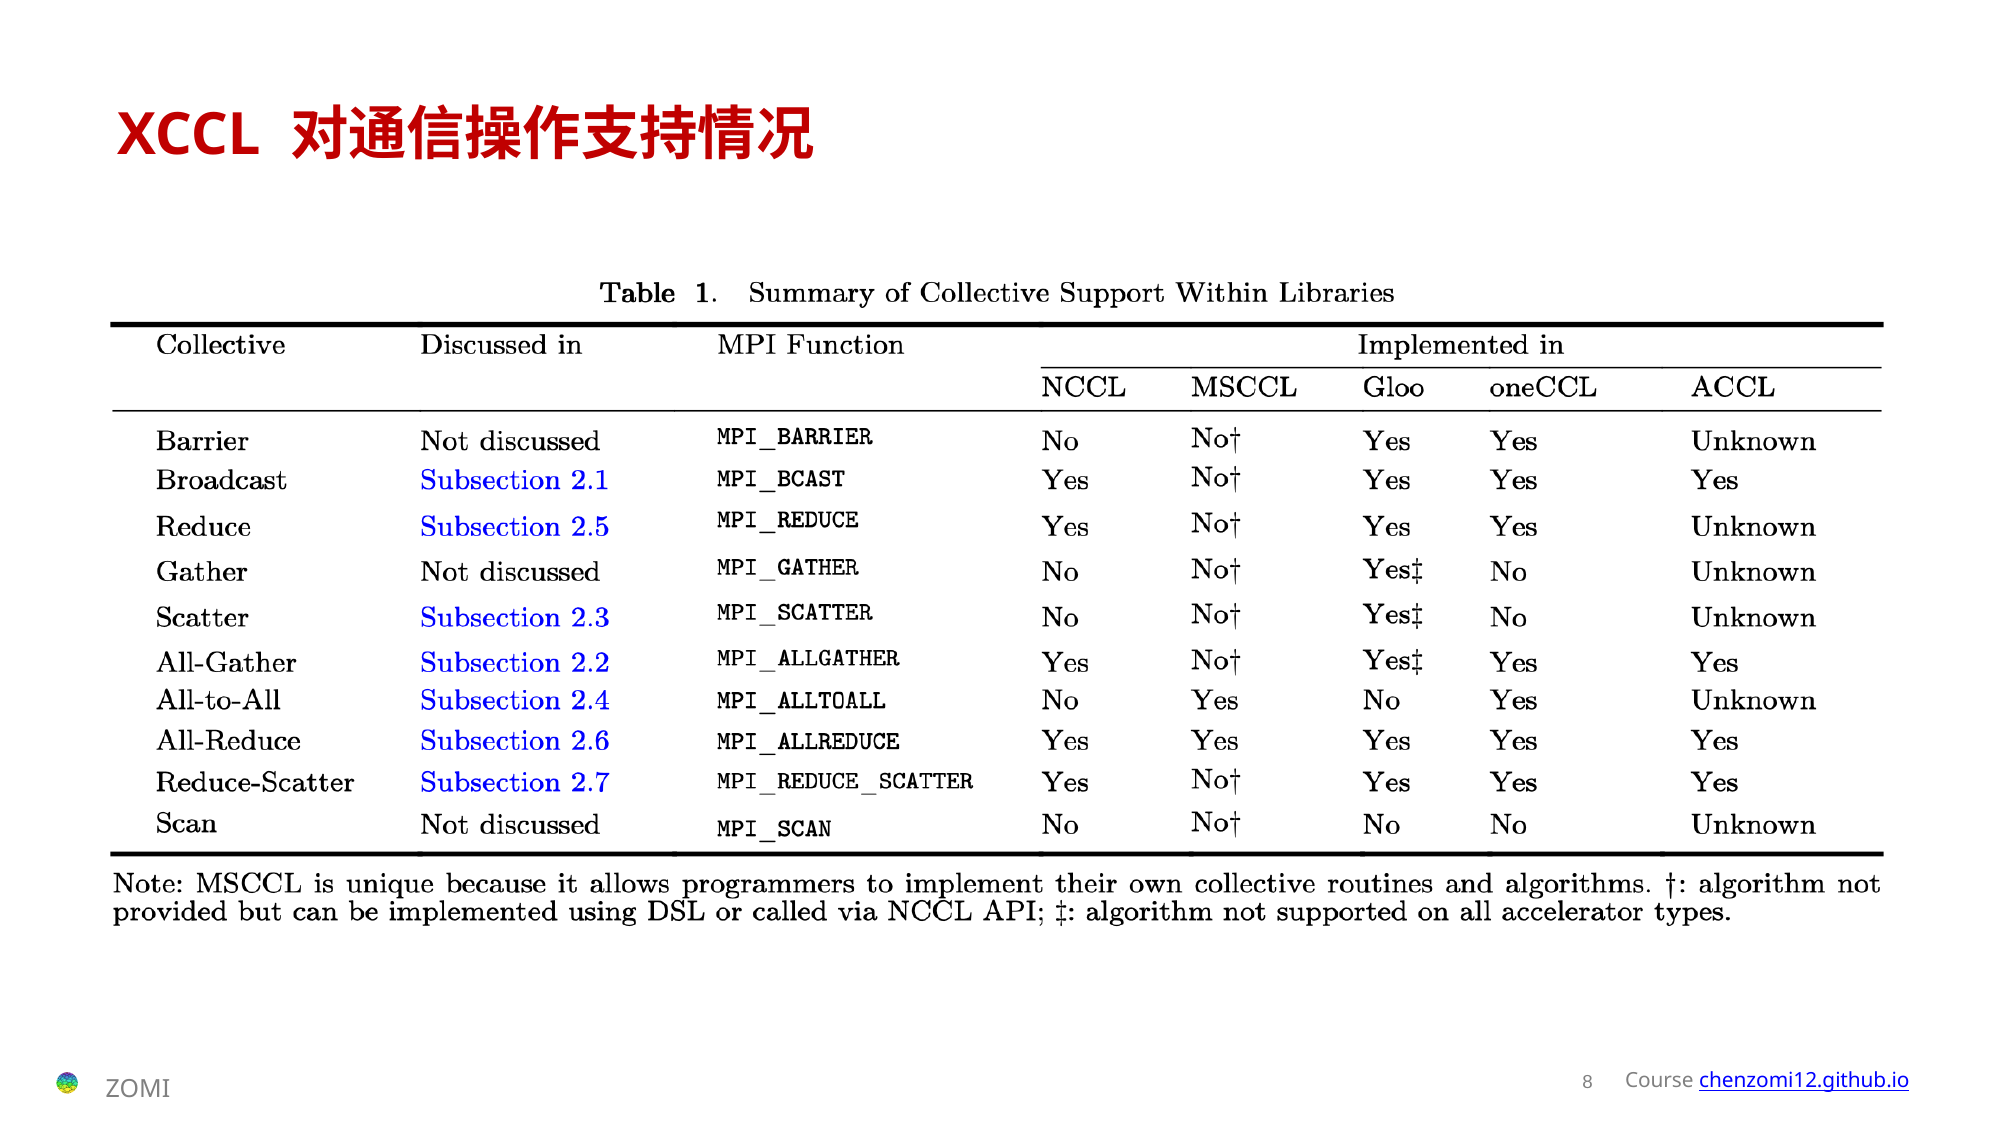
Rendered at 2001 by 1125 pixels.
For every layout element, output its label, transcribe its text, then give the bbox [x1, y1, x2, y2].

picture [100, 250, 1900, 950]
title XCCL 对通信操作支持情况 [102, 83, 1901, 180]
picture [57, 1073, 77, 1093]
